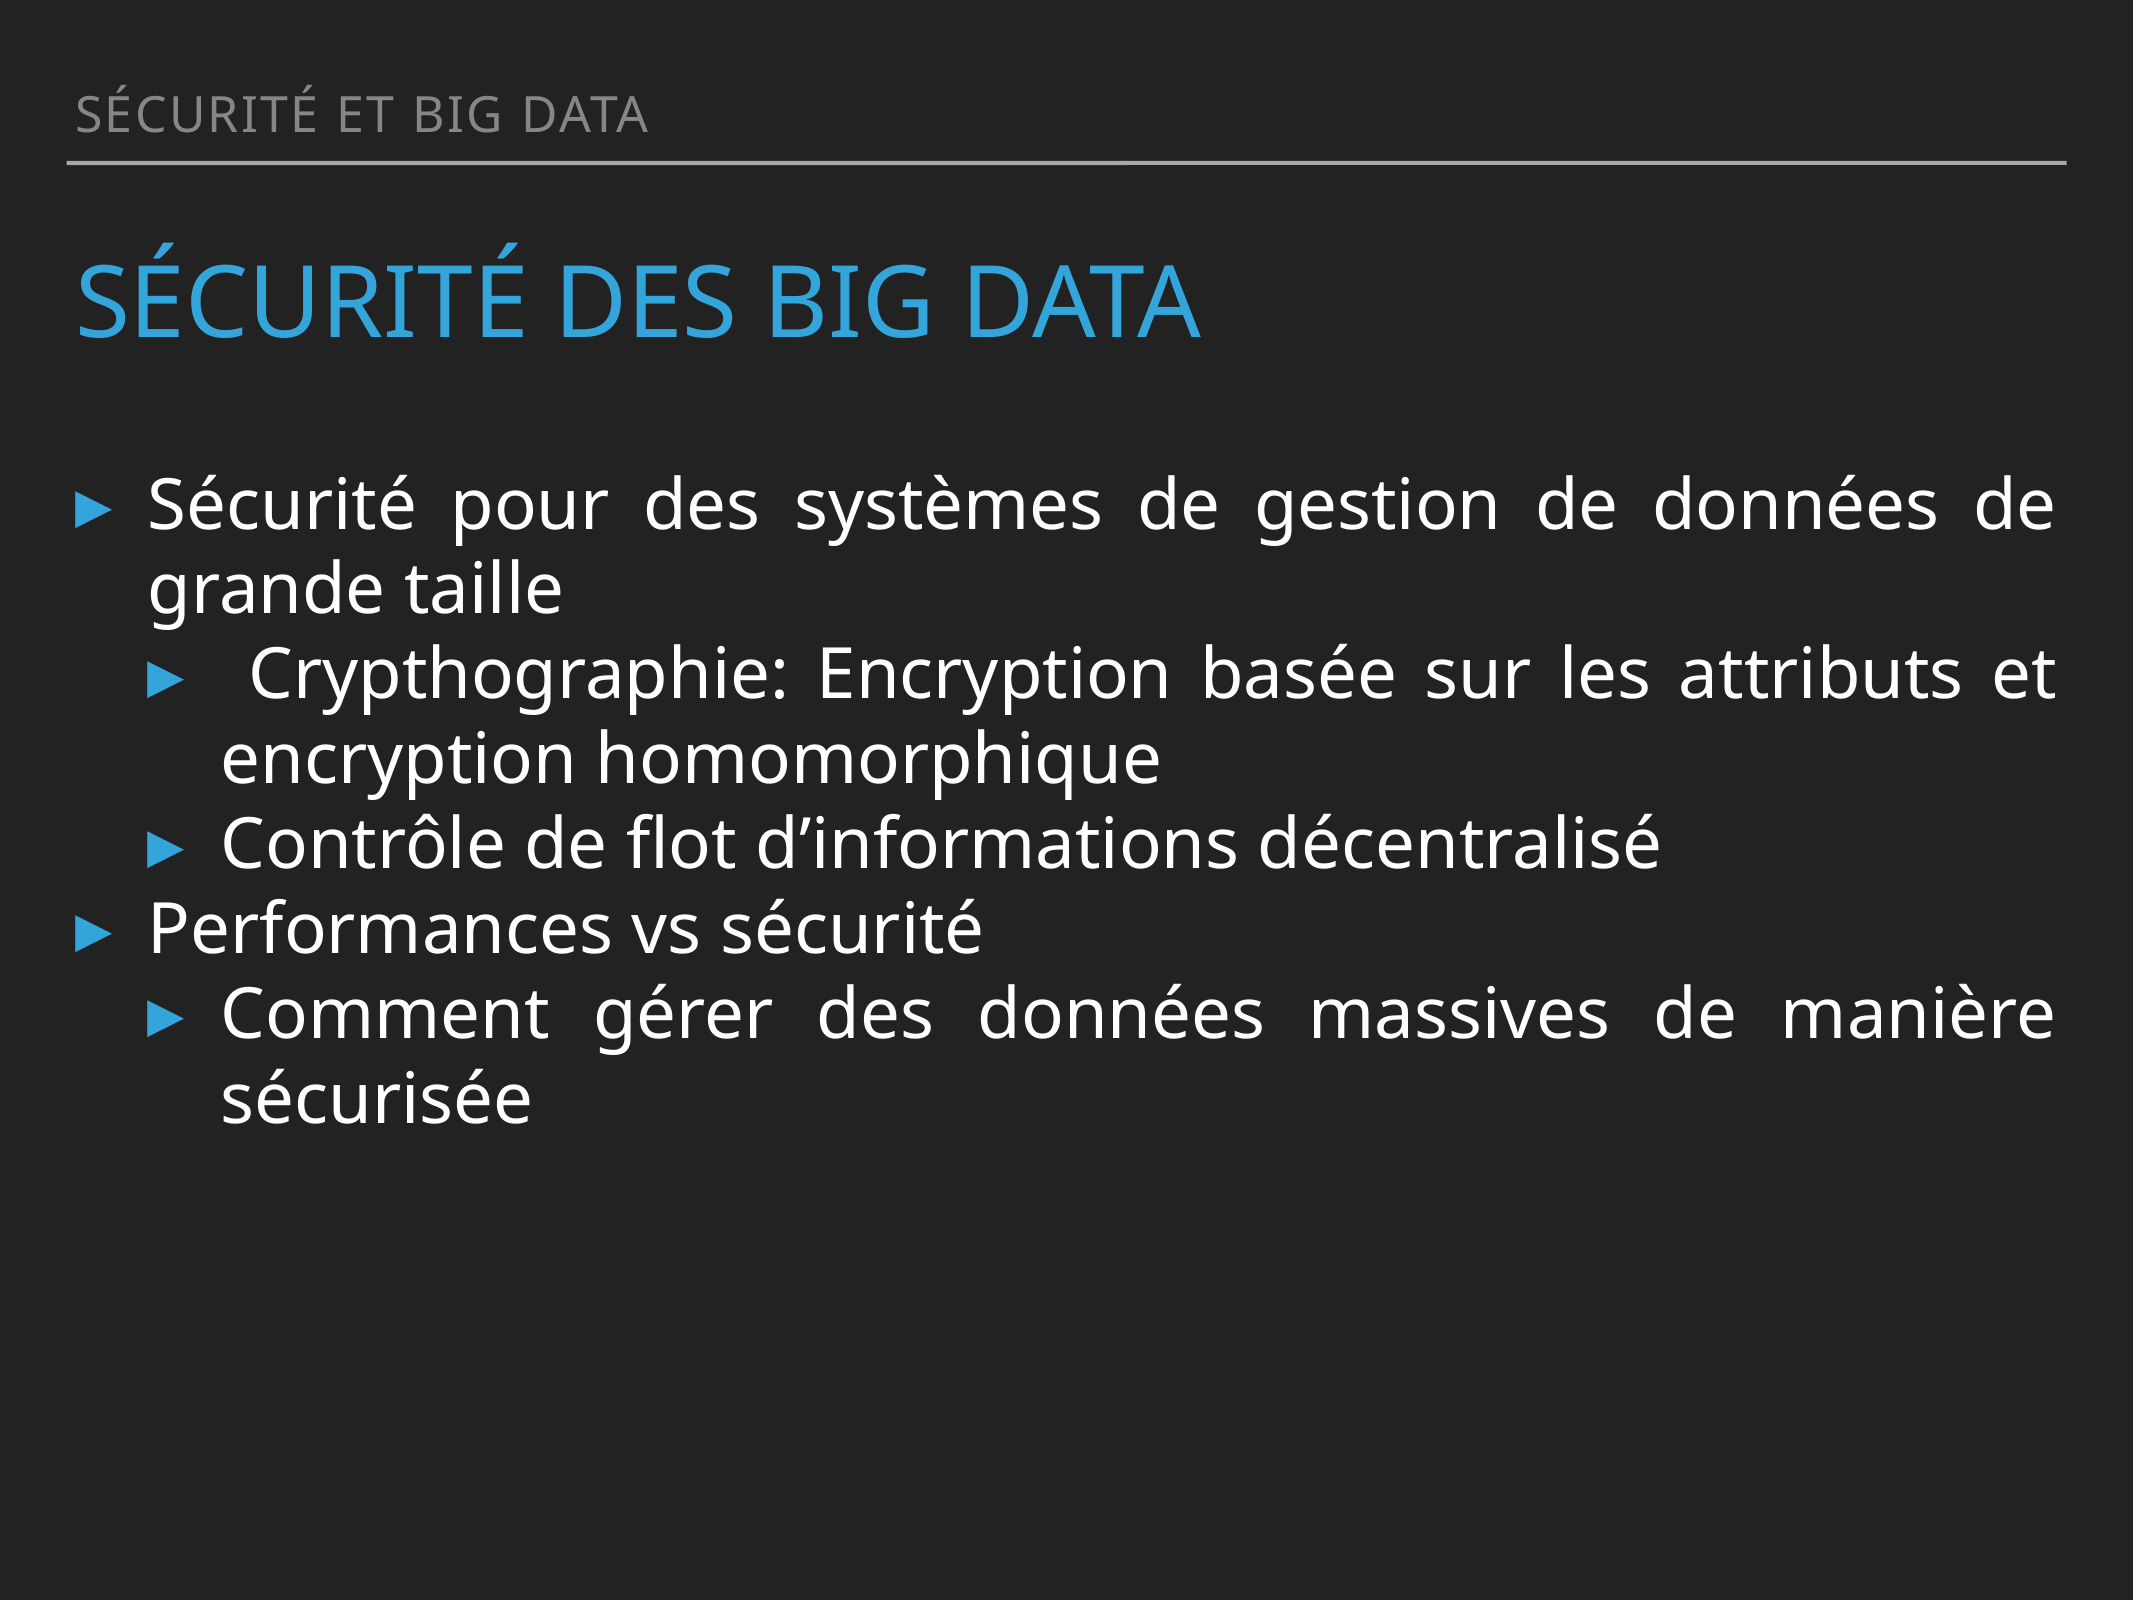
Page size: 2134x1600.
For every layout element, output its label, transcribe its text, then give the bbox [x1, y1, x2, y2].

list Sécurité pour des systèmes de gestion de données de grande taille Crypthographie: Encryption basée sur les attributs et encryption homomorphique Contrôle de flot d’informations décentralisé Performances vs sécurité Comment gérer des données massives de manière sécurisée [66, 449, 2068, 1453]
title Sécurité des Big Data [66, 251, 2068, 372]
list Sécurité et Big Data [66, 74, 1901, 151]
